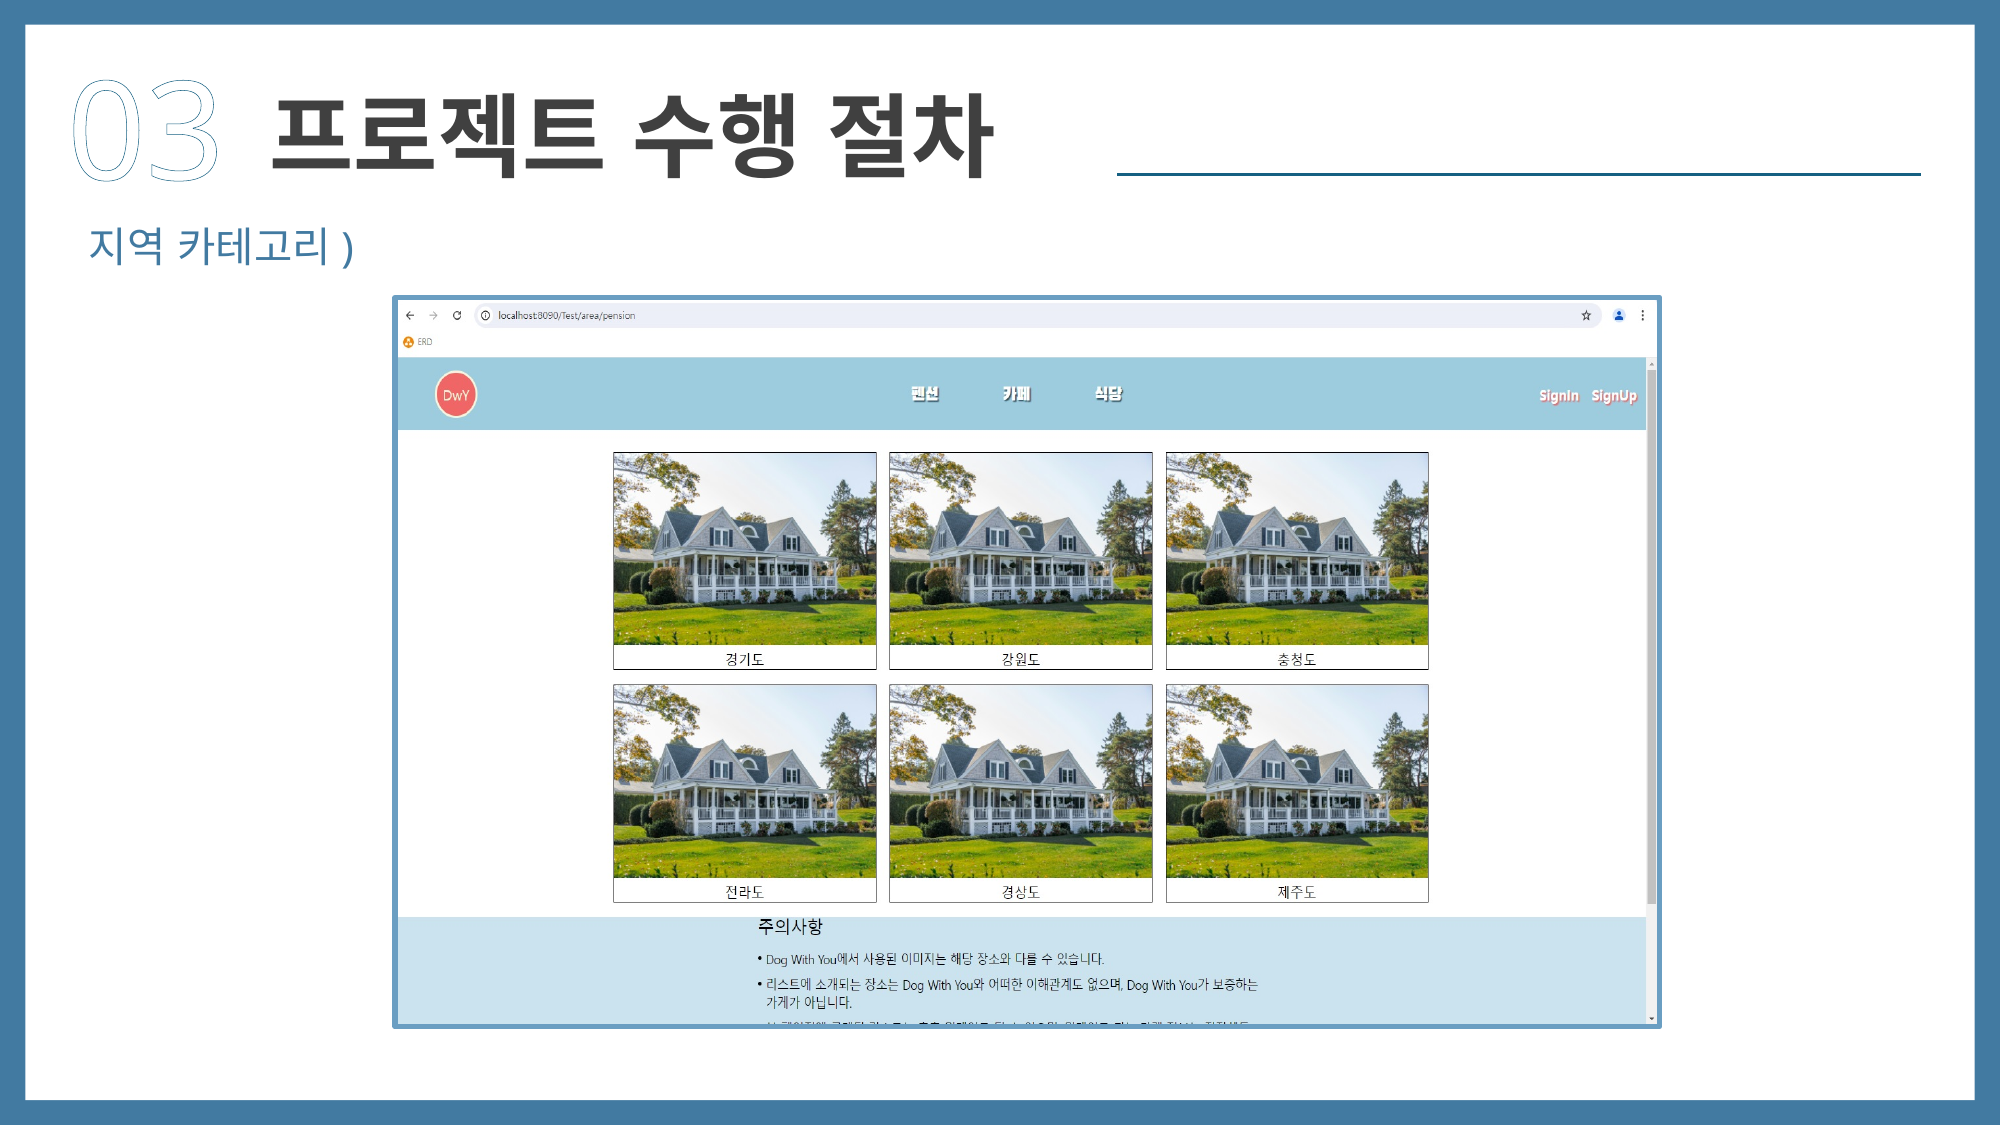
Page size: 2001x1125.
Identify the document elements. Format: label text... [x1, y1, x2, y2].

text_box 03 [52, 34, 285, 215]
picture [397, 299, 1658, 1025]
text_box 프로젝트 수행 절차 [254, 70, 1089, 196]
text_box [24, 23, 1976, 1102]
text_box 지역 카테고리) [73, 213, 1074, 278]
